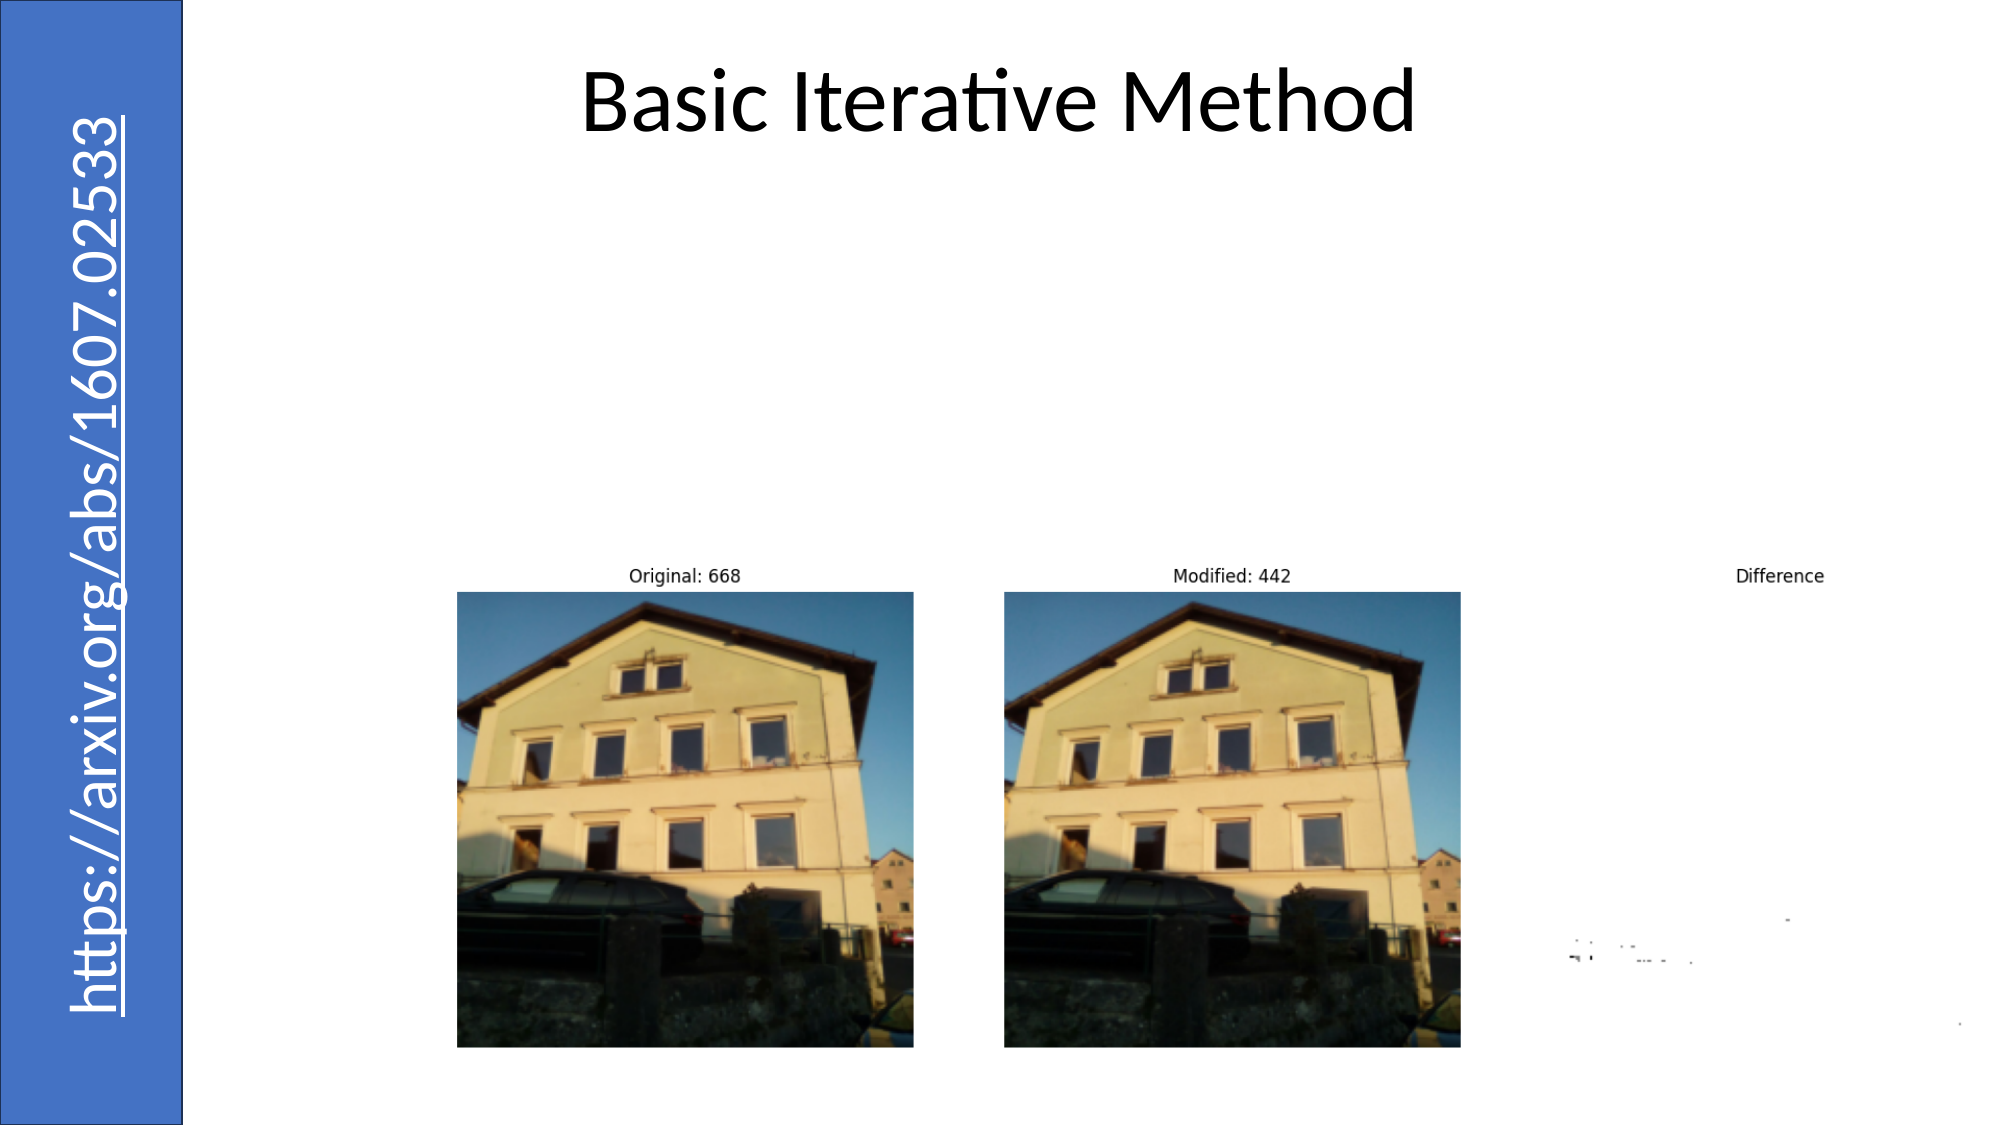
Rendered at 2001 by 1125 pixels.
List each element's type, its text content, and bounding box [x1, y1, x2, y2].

text_box [0, 0, 183, 1125]
text_box https://arxiv.org/abs/1607.02533 [42, 7, 137, 1125]
title Basic Iterative Method [183, 0, 2000, 158]
picture [394, 512, 2000, 1125]
